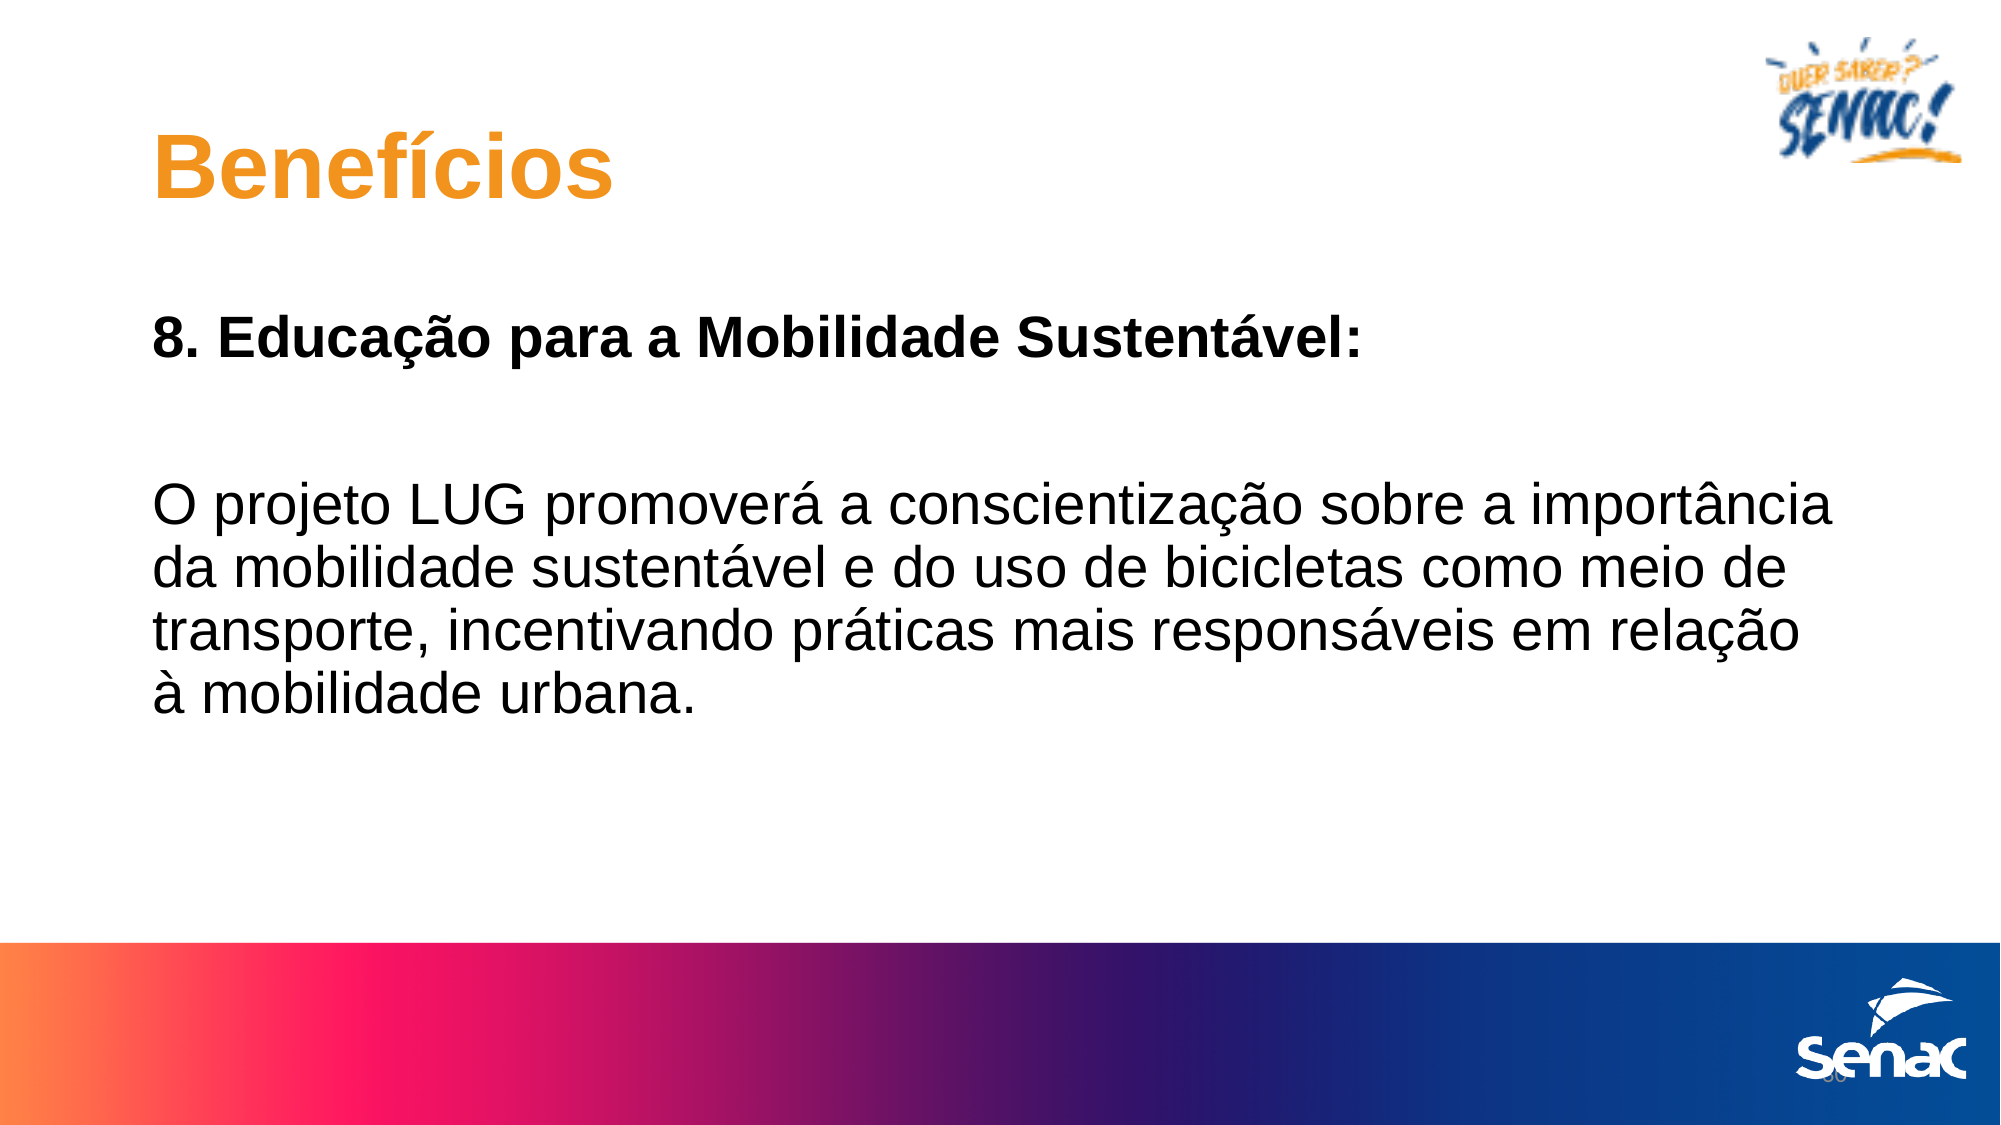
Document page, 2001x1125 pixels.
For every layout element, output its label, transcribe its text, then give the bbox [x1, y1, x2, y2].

picture [0, 942, 2000, 1125]
title Benefícios [137, 59, 1863, 278]
list 8. Educação para a Mobilidade Sustentável: O projeto LUG promoverá a conscientização sobre a importância da mobilidade sustentável e do uso de bicicletas como meio de transporte, incentivando práticas mais responsáveis em relação à mobilidade urbana. [137, 299, 1863, 1014]
slide_number 30 [1412, 1042, 1863, 1103]
